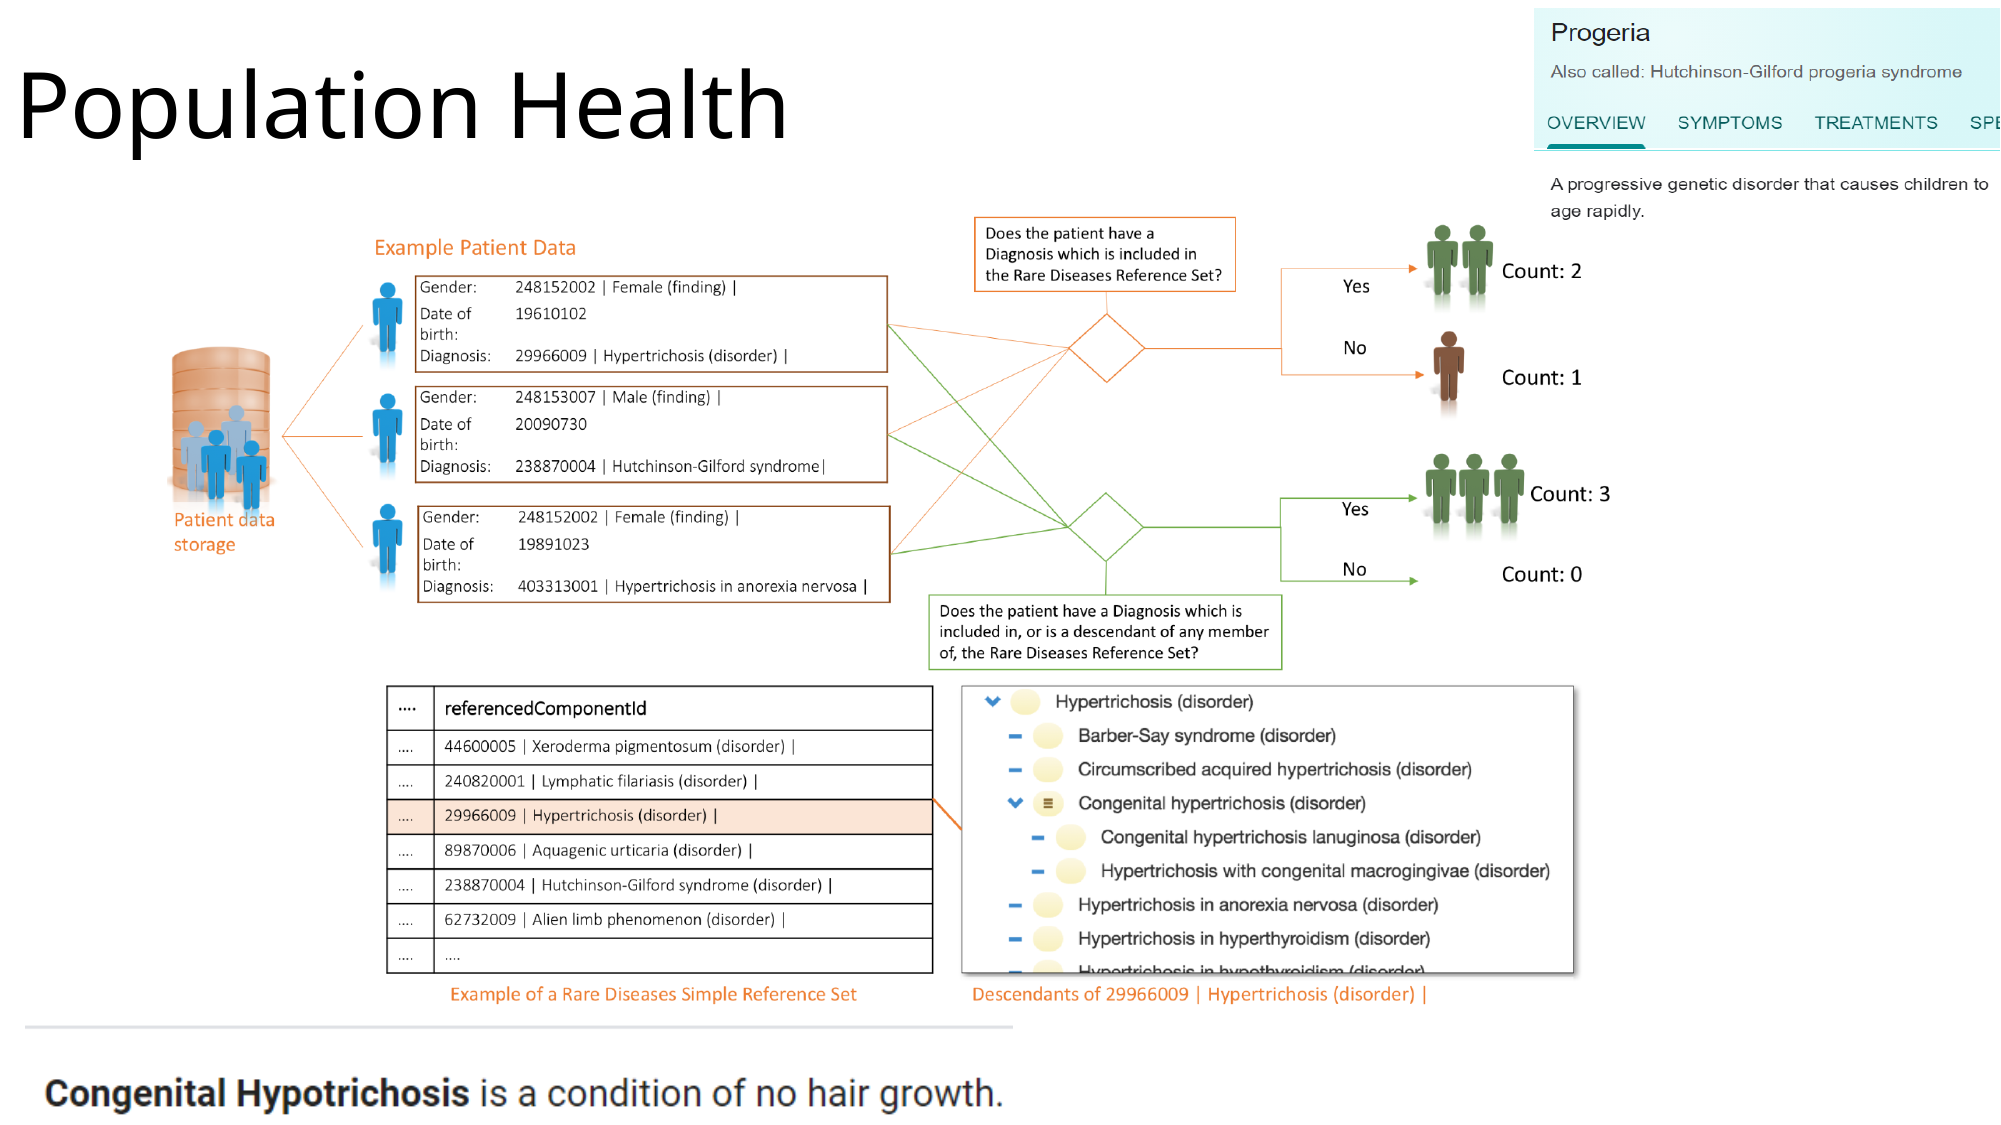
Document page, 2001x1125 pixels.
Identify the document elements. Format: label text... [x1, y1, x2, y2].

picture [25, 1018, 1013, 1124]
picture [1534, 7, 2000, 226]
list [137, 187, 1643, 1020]
title Population Health [0, 0, 1725, 218]
